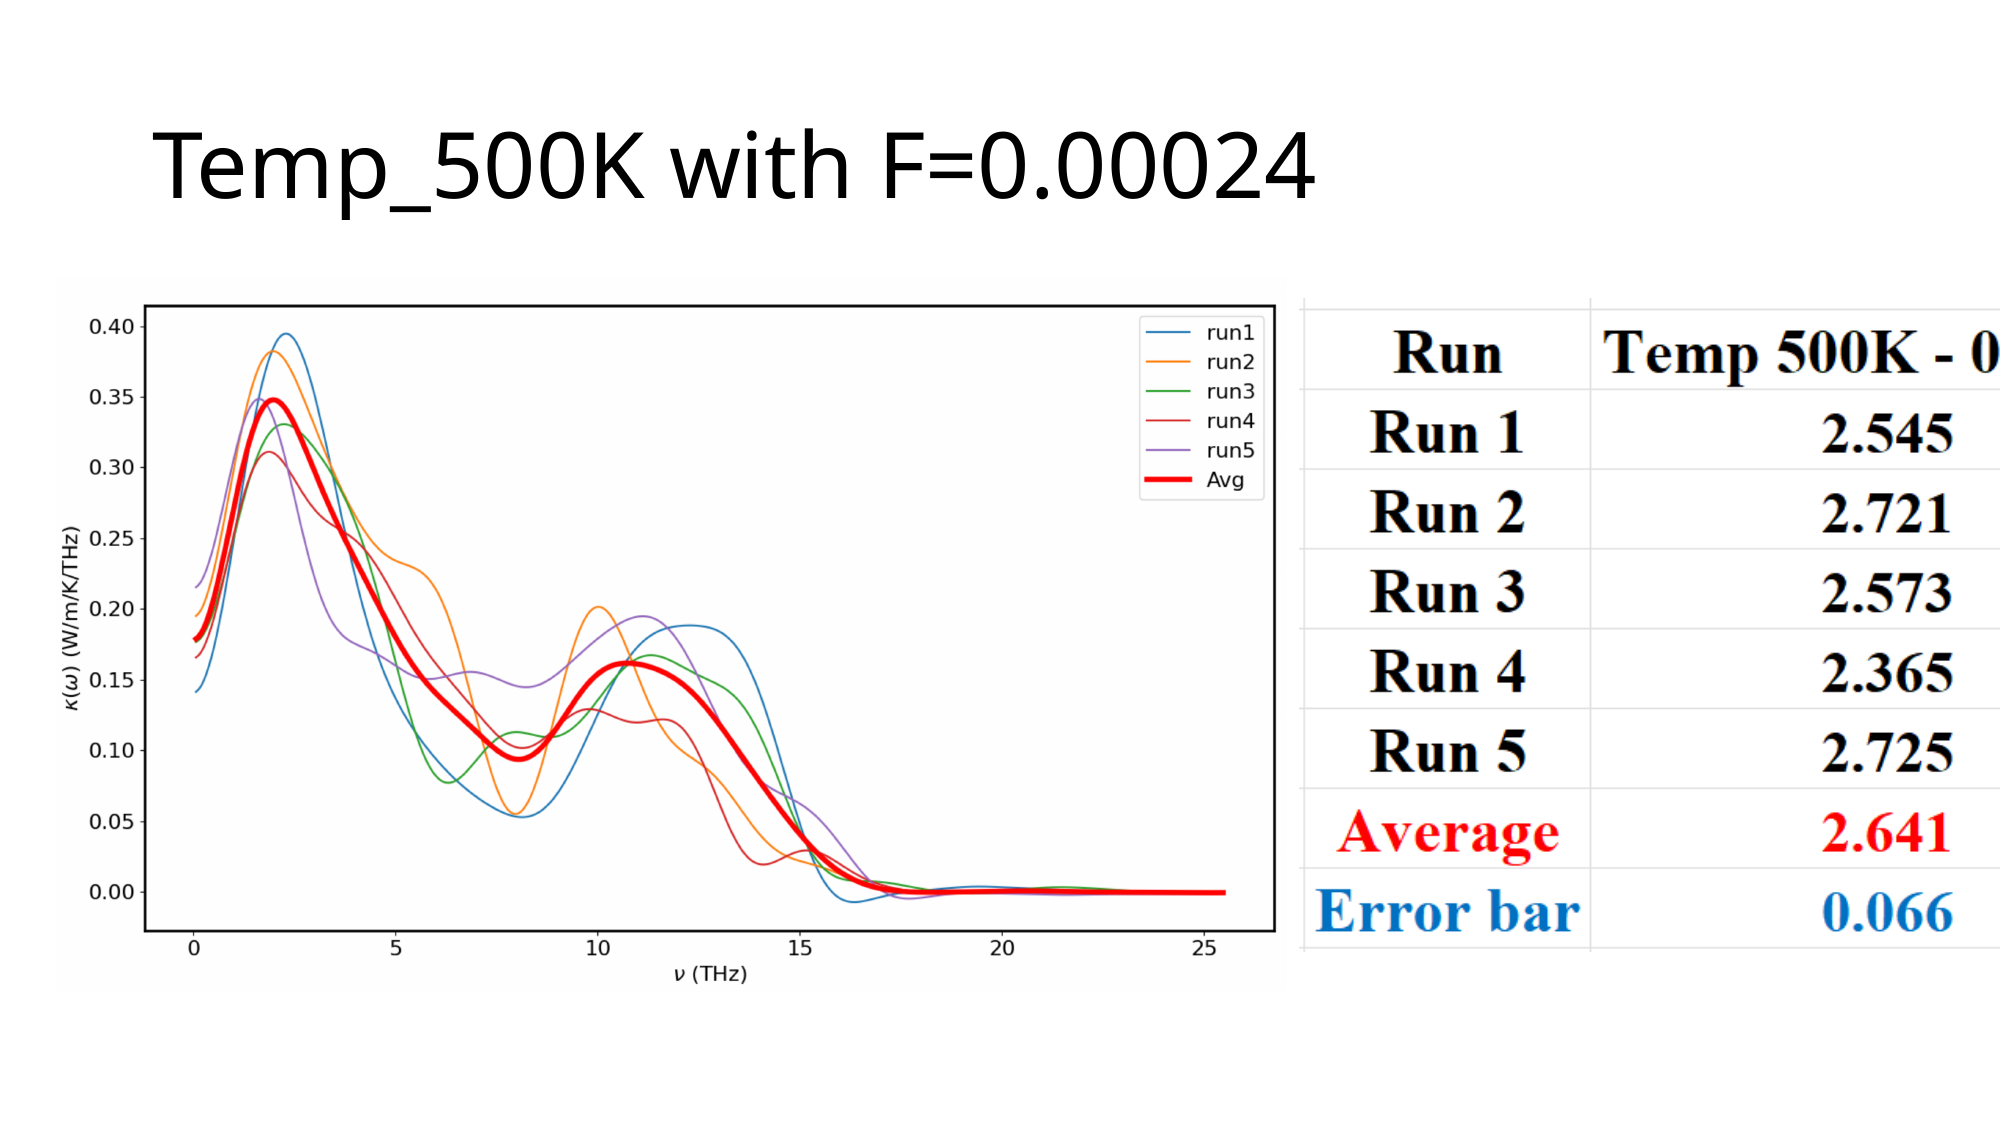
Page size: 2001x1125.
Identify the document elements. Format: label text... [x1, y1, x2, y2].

title Temp_500K with F=0.00024 [137, 59, 1863, 278]
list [55, 276, 1286, 992]
picture [1298, 298, 2000, 953]
